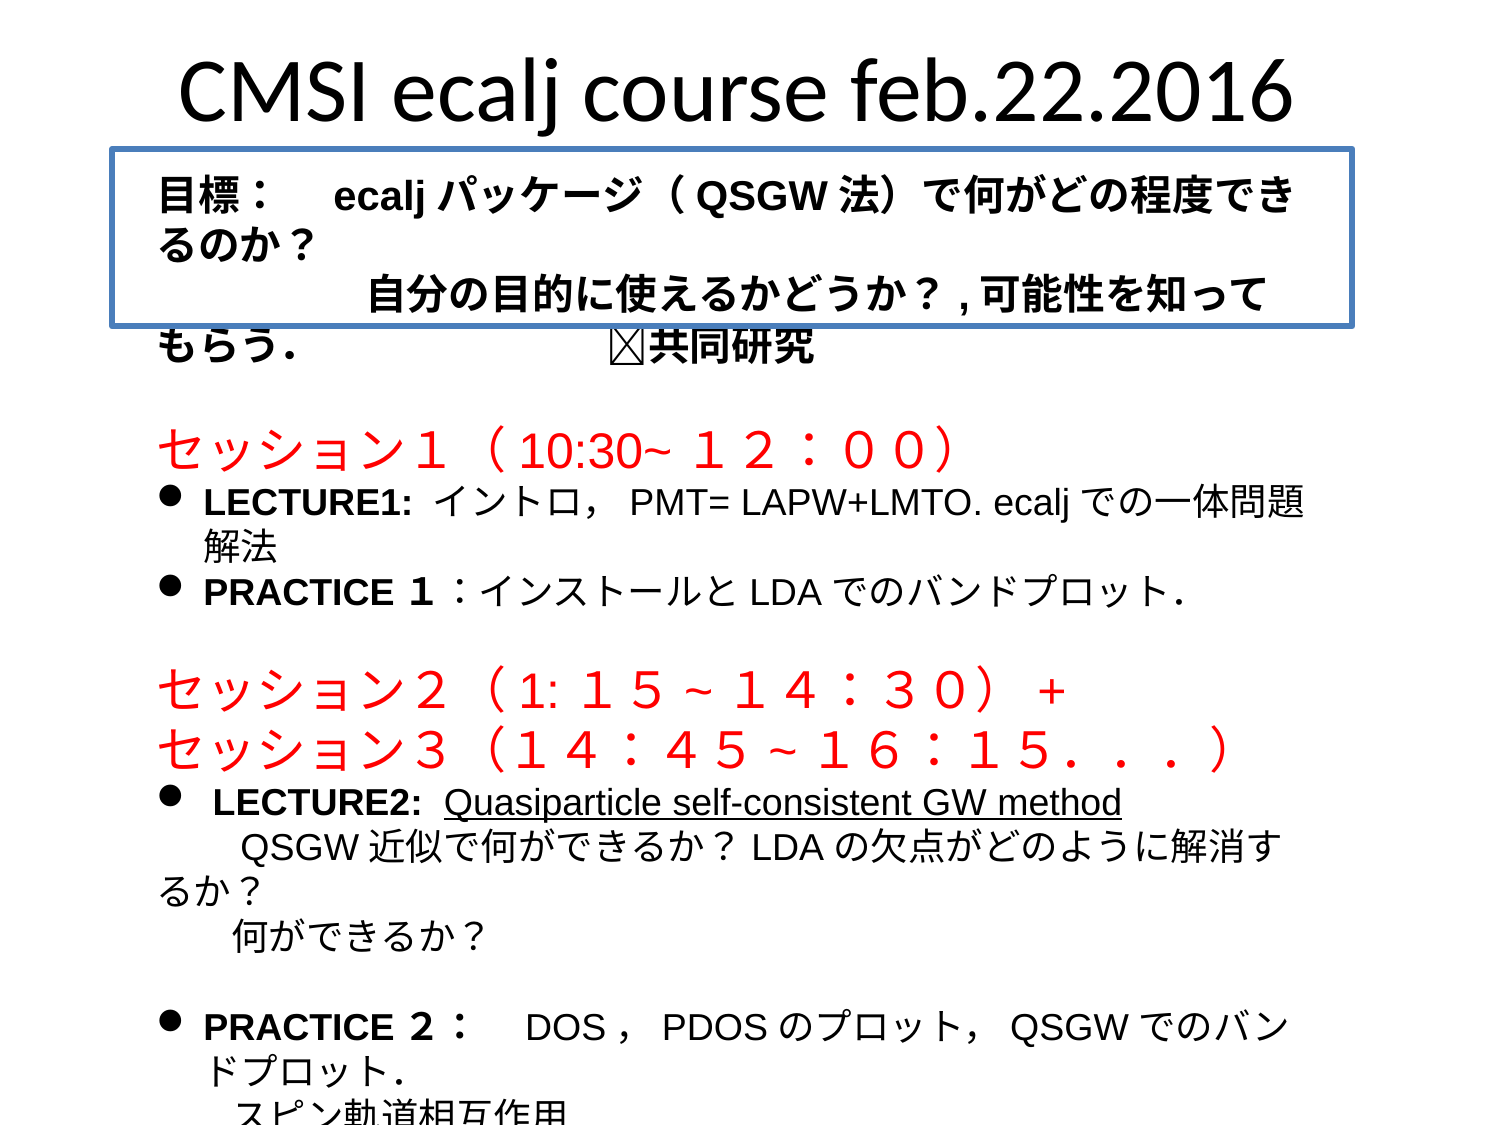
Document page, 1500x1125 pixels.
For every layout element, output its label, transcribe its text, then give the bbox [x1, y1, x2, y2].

text_box [111, 148, 1353, 327]
text_box 目標： ecaljパッケージ（QSGW法）で何がどの程度できるのか？ 自分の目的に使えるかどうか？,可能性を知ってもらう． 共同研究 セッション１（10:30~１２：００） LECTURE1: イントロ，PMT= LAPW+LMTO. ecaljでの一体問題解法 PRACTICE１：インストールとLDAでのバンドプロット． セッション２（1:１５~１４：３０）+ セッション３（１４：４５~１６：１５．．．） LECTURE2: Quasiparticle self-consistent GW method QSGW近似で何ができるか？LDAの欠点がどのように解消するか？ 何ができるか？ PRACTICE２： DOS，PDOSのプロット，QSGWでのバンドプロット． スピン軌道相互作用 その他の話題 ワニエ関数法，有効相互作用算出,インパクトイオン化 [141, 327, 1323, 1125]
text_box CMSI ecalj course feb.22.2016 [62, 21, 1413, 149]
